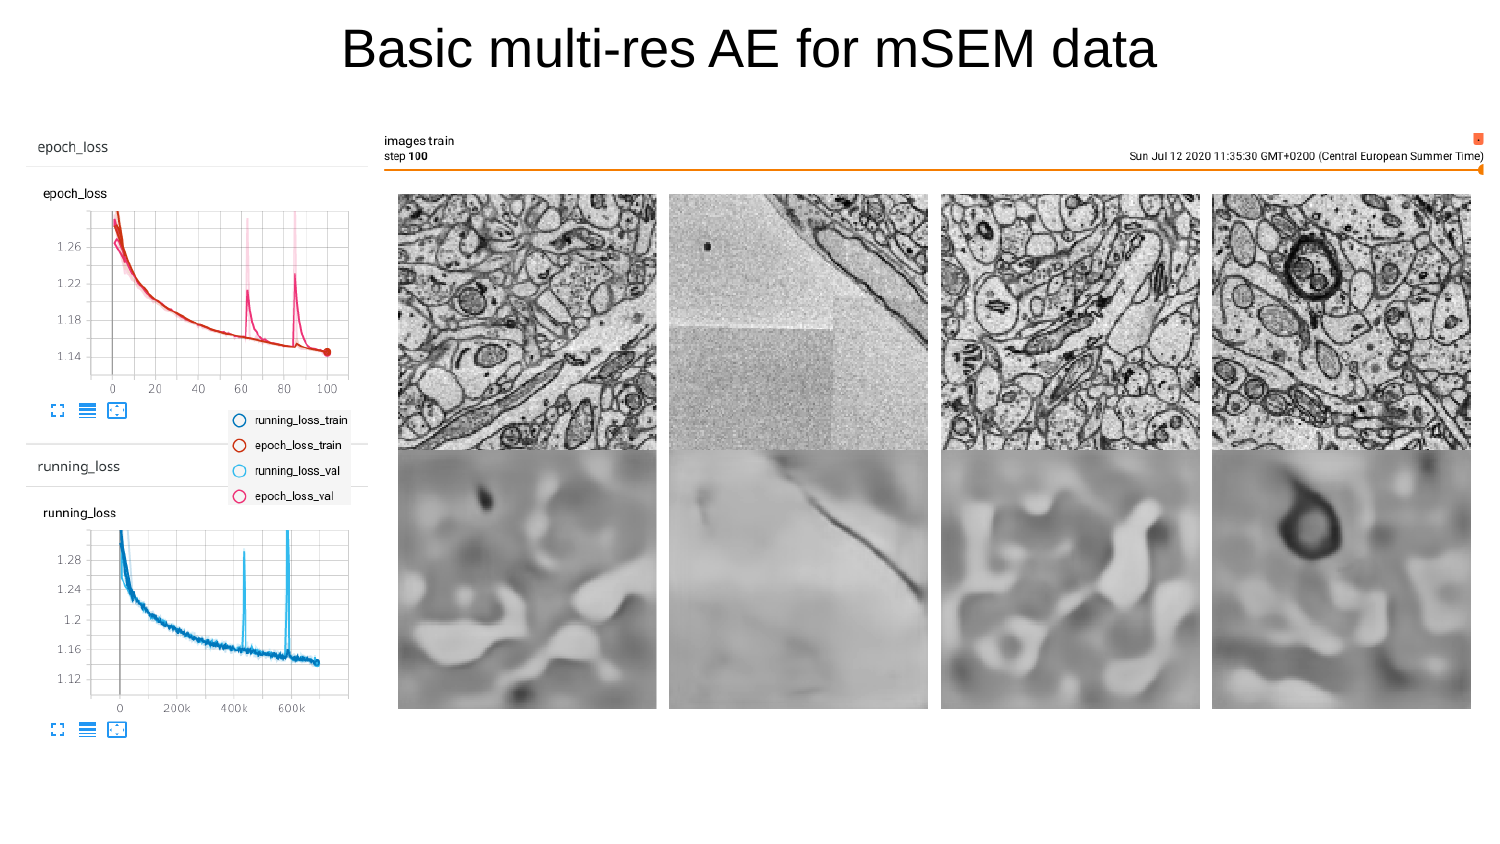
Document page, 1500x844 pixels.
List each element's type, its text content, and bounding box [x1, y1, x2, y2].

title Basic multi-res AE for mSEM data [51, 0, 1449, 92]
picture [373, 130, 1485, 714]
picture [26, 130, 369, 758]
